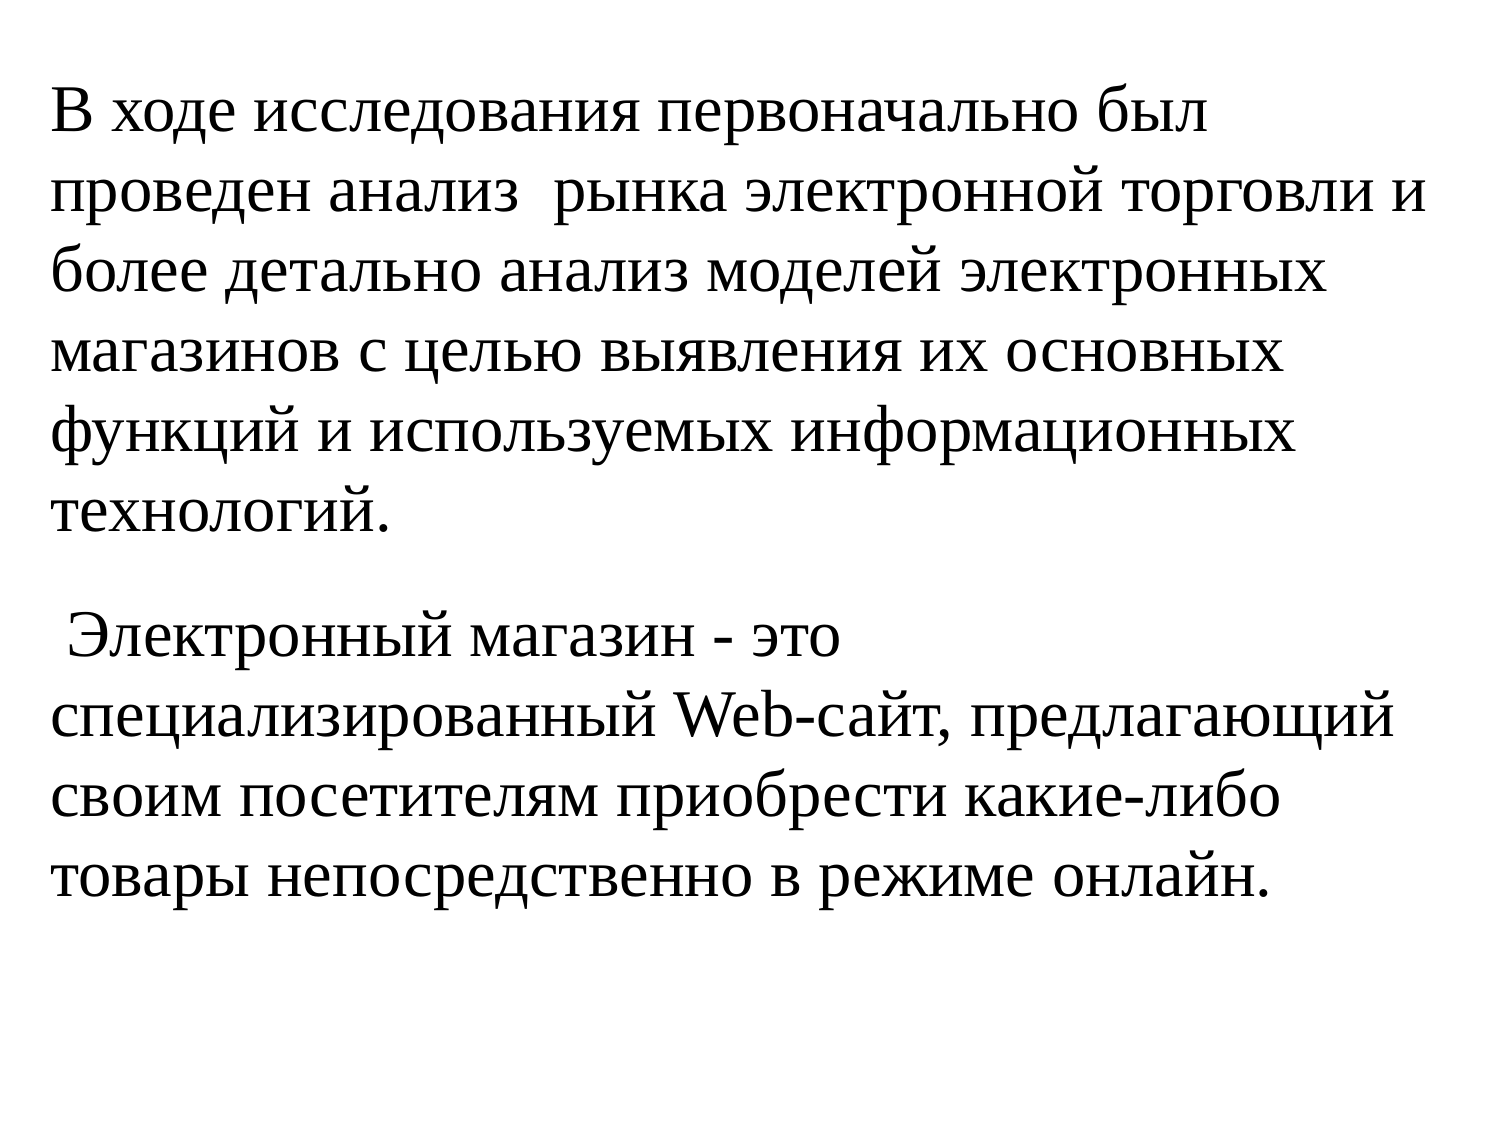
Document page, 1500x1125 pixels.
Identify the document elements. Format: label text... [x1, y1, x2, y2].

text_box В ходе исследования первоначально был проведен анализ рынка электронной торговли и более детально анализ моделей электронных магазинов с целью выявления их основных функций и используемых информационных технологий. Электронный магазин - это специализированный Web-сайт, предлагающий своим посетителям приобрести какие-либо товары непосредственно в режиме онлайн. [35, 153, 1453, 822]
